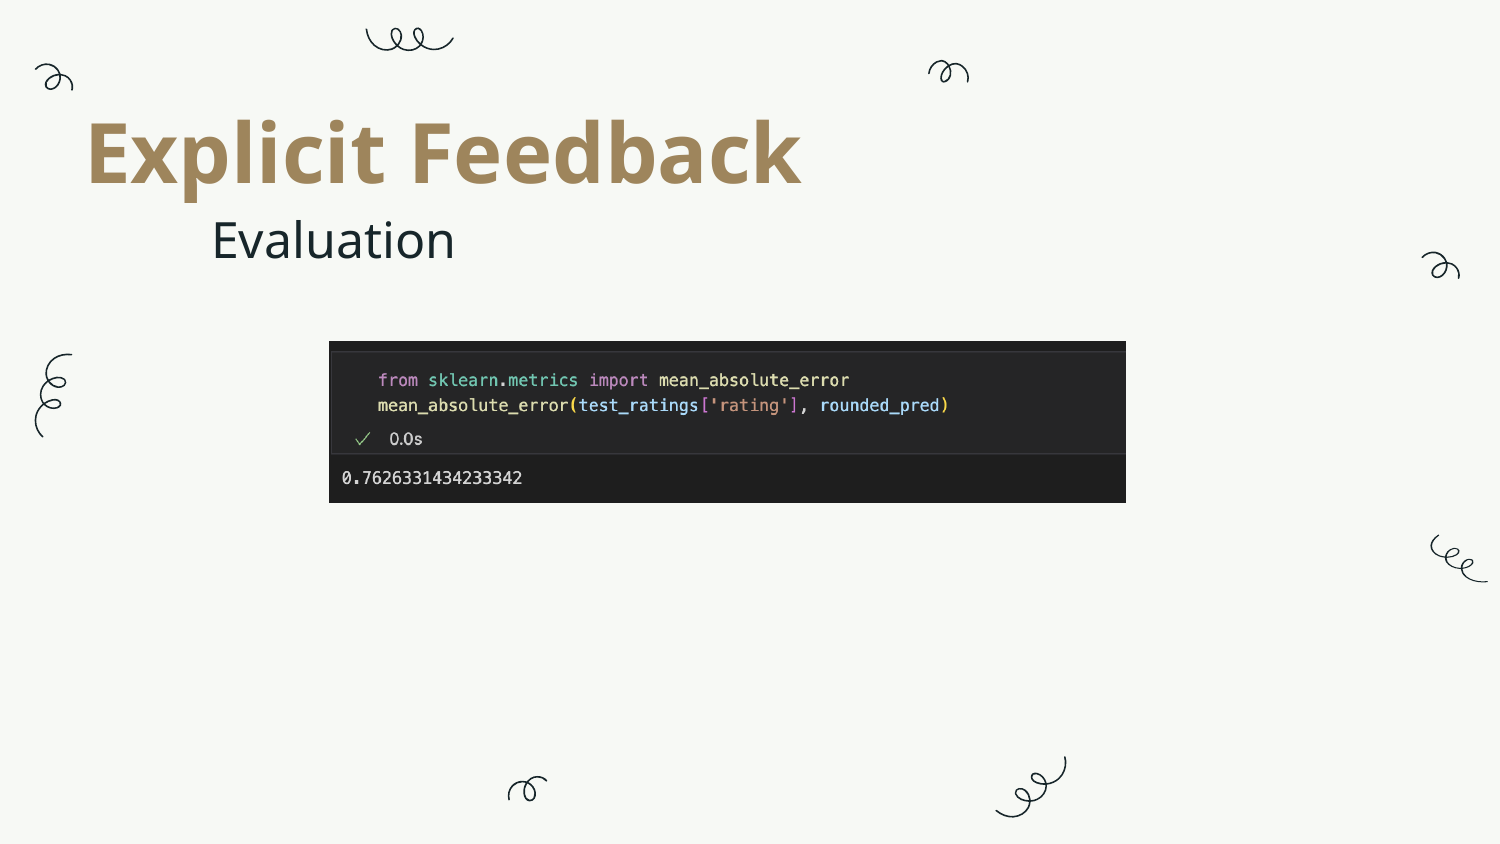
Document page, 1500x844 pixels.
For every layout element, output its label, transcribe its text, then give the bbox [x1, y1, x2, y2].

title Explicit Feedback [69, 69, 1333, 164]
picture [329, 341, 1126, 503]
subtitle Evaluation [142, 200, 526, 284]
